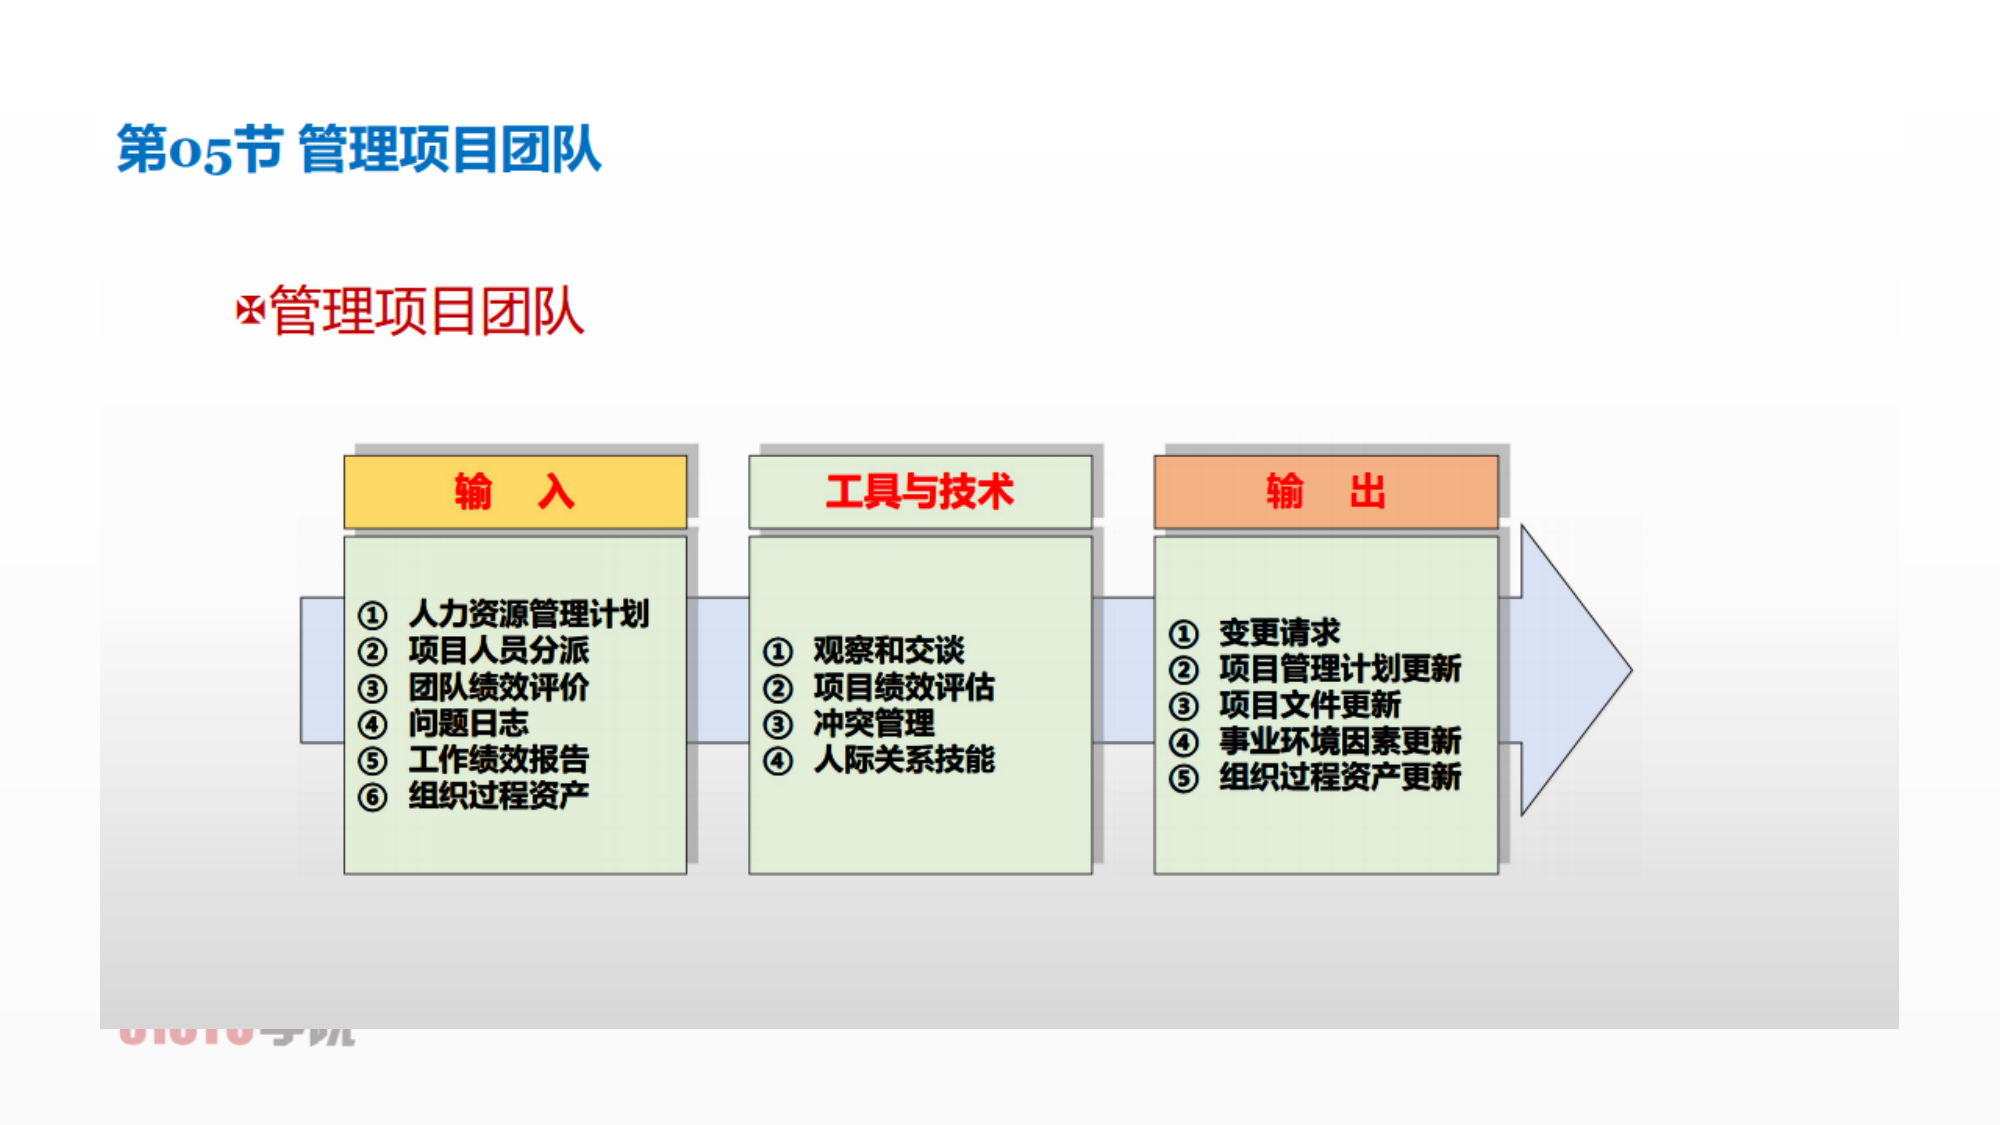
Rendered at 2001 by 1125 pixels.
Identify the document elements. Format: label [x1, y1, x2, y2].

picture [59, 95, 1899, 1070]
